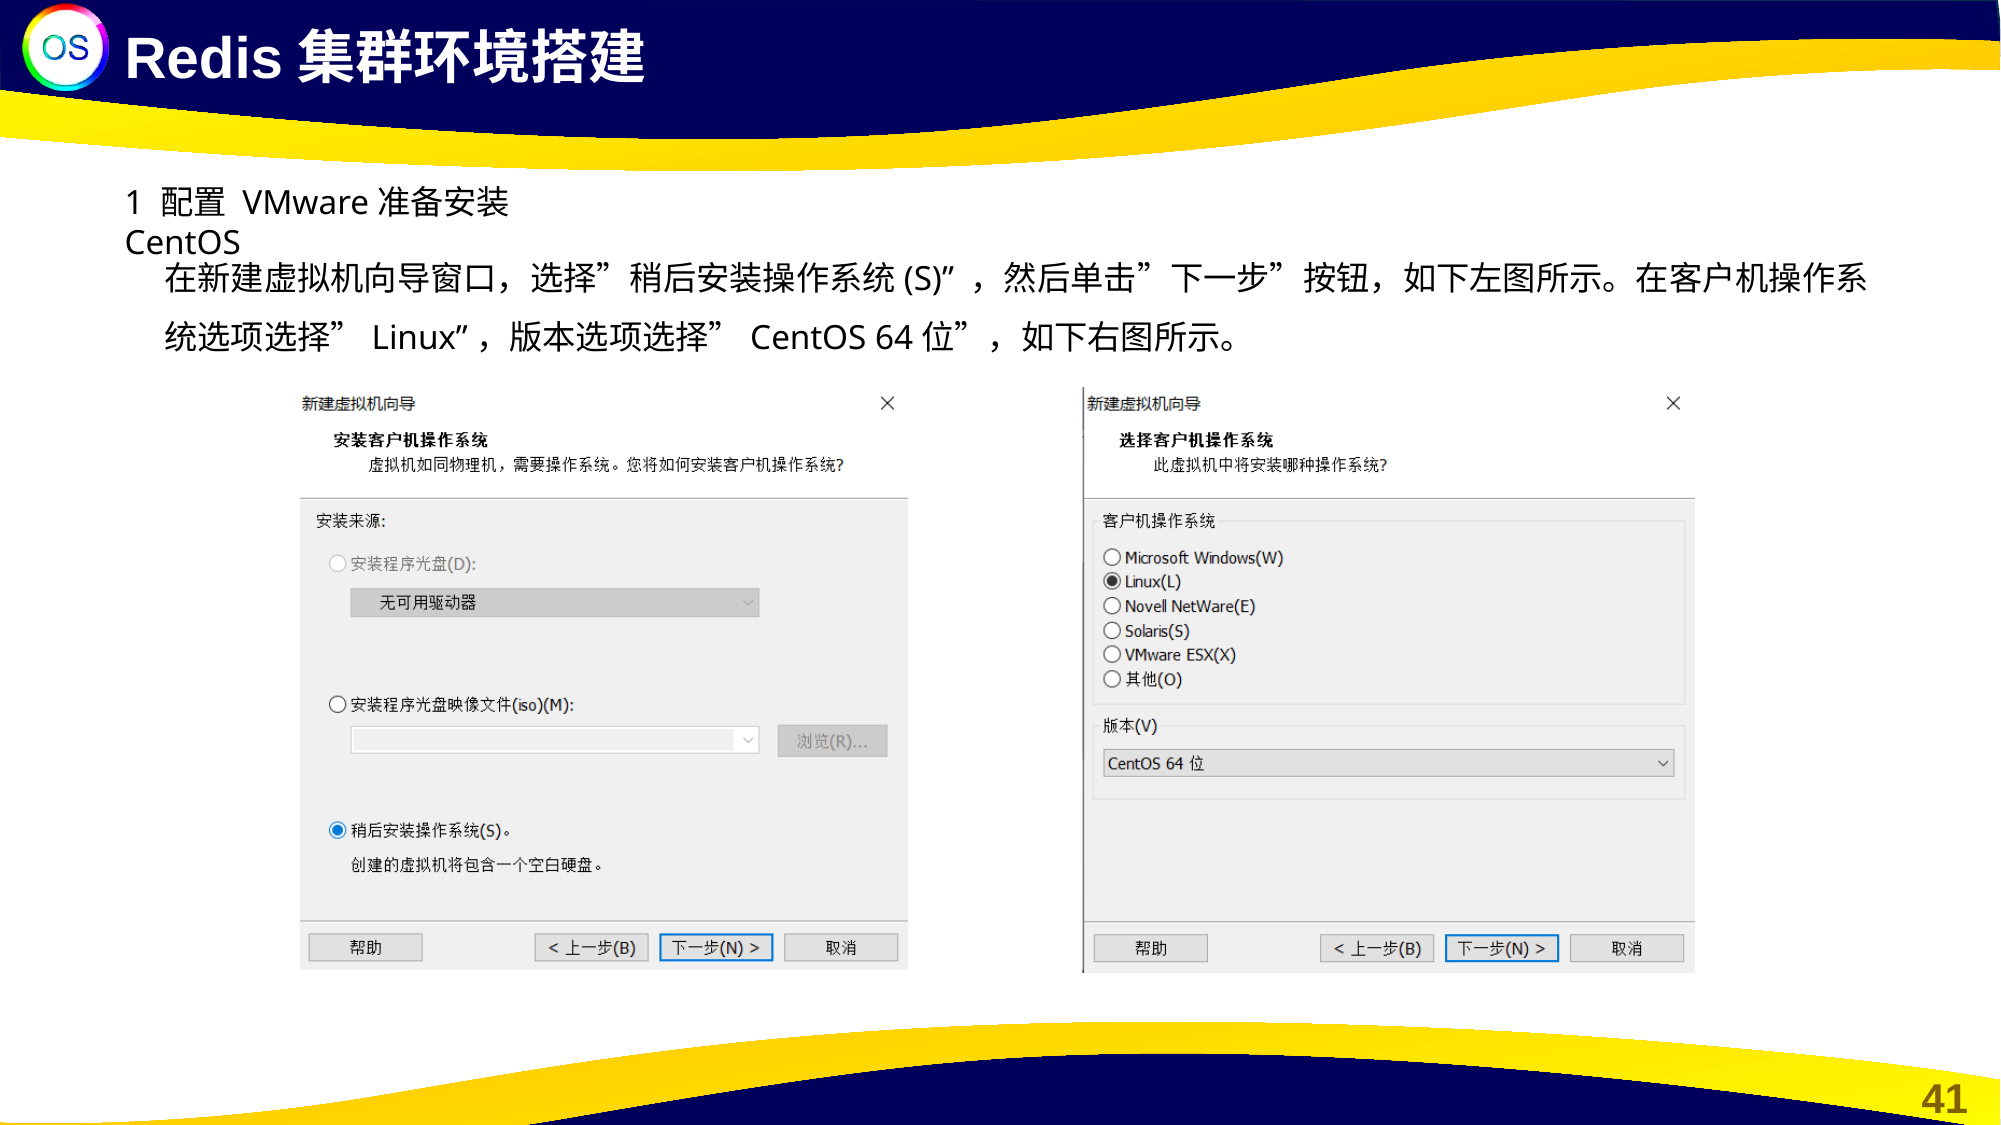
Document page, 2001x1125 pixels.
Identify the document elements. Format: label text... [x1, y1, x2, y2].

picture [1082, 387, 1695, 973]
text_box 1 配置 VMware准备安装CentOS [109, 173, 640, 269]
text_box Redis集群环境搭建 [109, 12, 714, 98]
picture [22, 3, 109, 91]
text_box 在新建虚拟机向导窗口，选择”稍后安装操作系统(S)” ，然后单击”下一步”按钮，如下左图所示。在客户机操作系统选项选择”Linux”，版本选项选择”CentOS 64位”，如下右图所示。 [149, 229, 1912, 364]
picture [300, 387, 908, 970]
